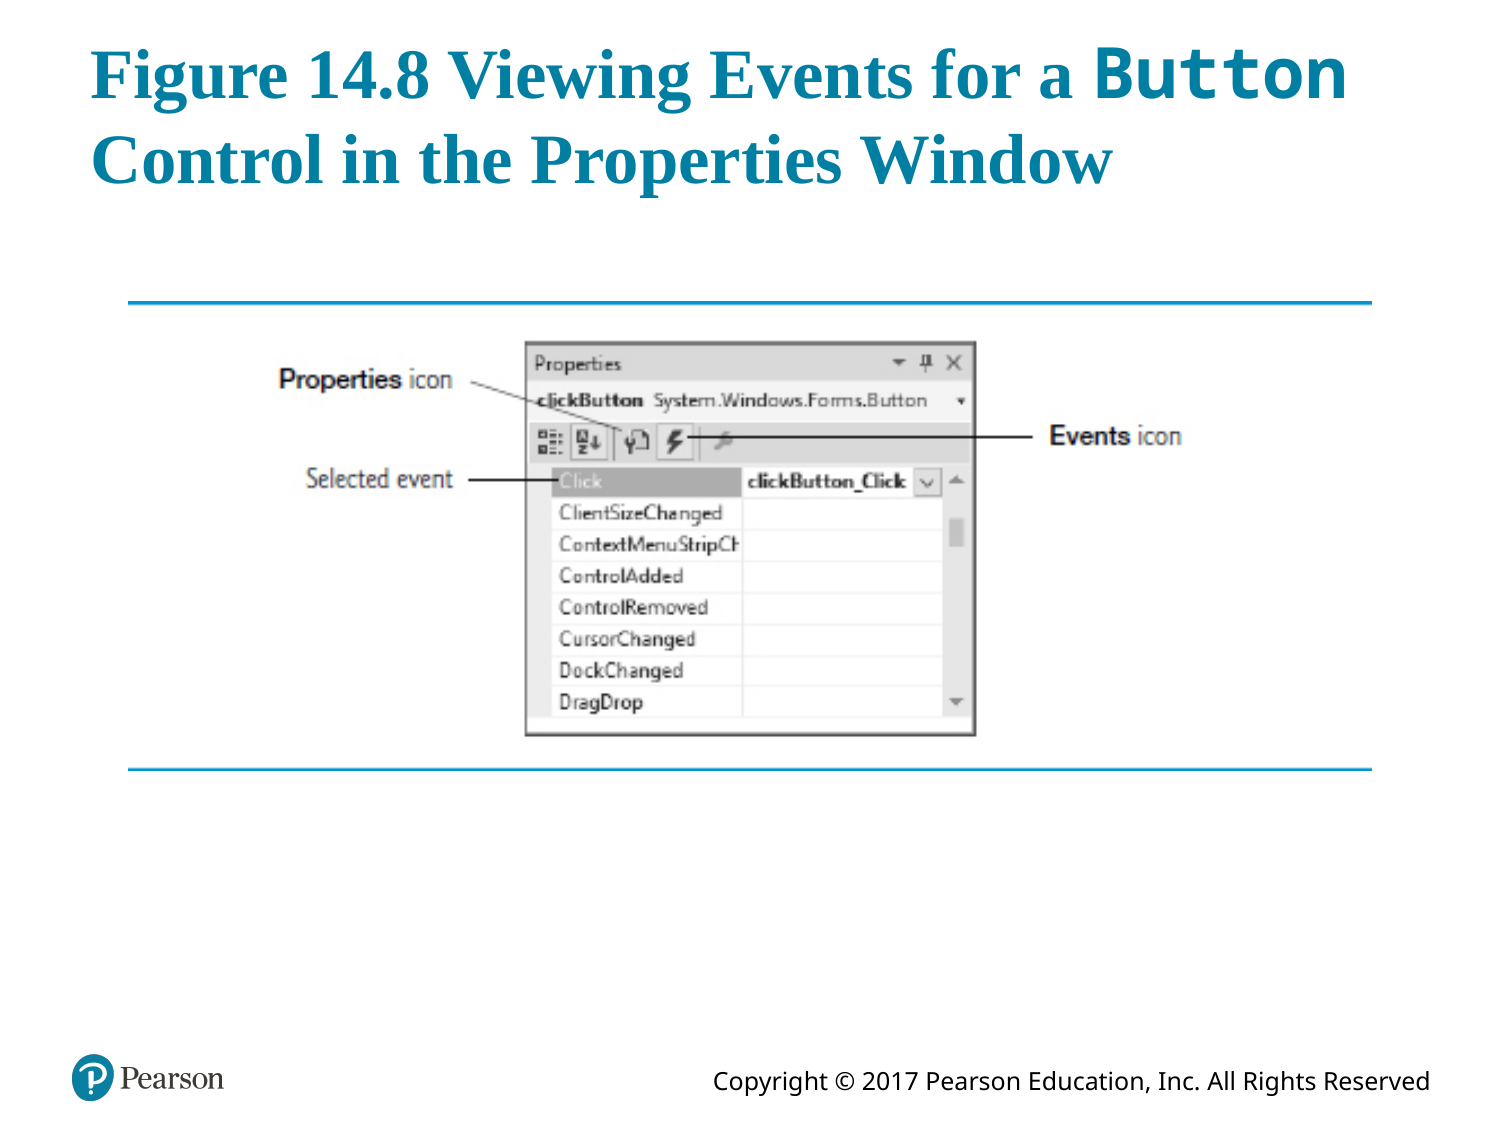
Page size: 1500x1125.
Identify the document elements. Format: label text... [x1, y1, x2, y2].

picture [72, 1087, 83, 1101]
picture [72, 1054, 88, 1070]
title Figure 14.8 Viewing Events for a Button Control in the Properties Window [75, 37, 1425, 213]
picture [128, 305, 1372, 768]
picture [98, 1054, 224, 1101]
picture [80, 1063, 106, 1088]
